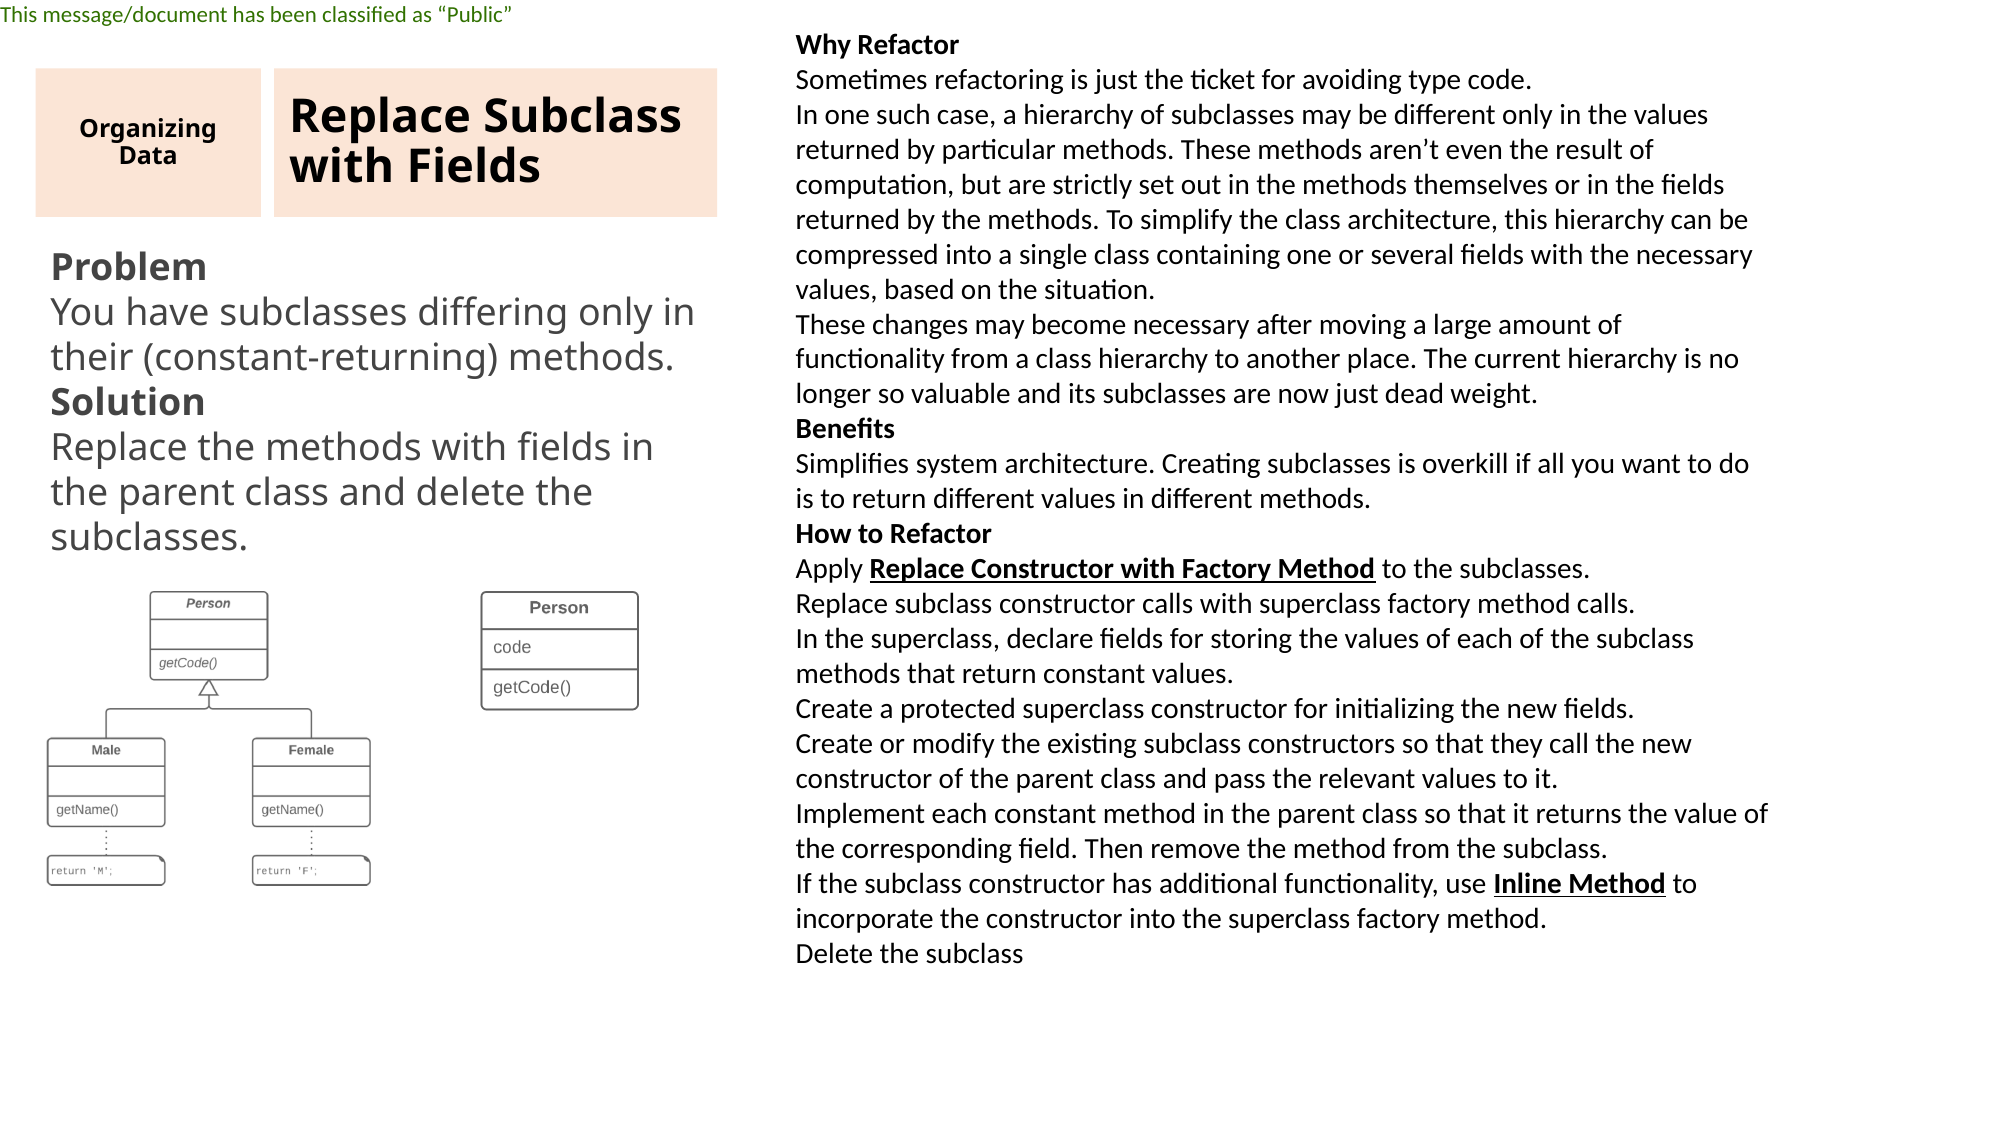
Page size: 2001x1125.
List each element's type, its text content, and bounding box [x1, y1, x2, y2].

picture [35, 577, 671, 922]
text_box Why Refactor Sometimes refactoring is just the ticket for avoiding type code. In one such case, a hierarchy of subclasses may be different only in the values returned by particular methods. These methods aren’t even the result of computation, but are strictly set out in the methods themselves or in the fields returned by the methods. To simplify the class architecture, this hierarchy can be compressed into a single class containing one or several fields with the necessary values, based on the situation. These changes may become necessary after moving a large amount of functionality from a class hierarchy to another place. The current hierarchy is no longer so valuable and its subclasses are now just dead weight. Benefits Simplifies system architecture. Creating subclasses is overkill if all you want to do is to return different values in different methods. How to Refactor Apply Replace Constructor with Factory Method to the subclasses. Replace subclass constructor calls with superclass factory method calls. In the superclass, declare fields for storing the values of each of the subclass methods that return constant values. Create a protected superclass constructor for initializing the new fields. Create or modify the existing subclass constructors so that they call the new constructor of the parent class and pass the relevant values to it. Implement each constant method in the parent class so that it returns the value of the corresponding field. Then remove the method from the subclass. If the subclass constructor has additional functionality, use Inline Method to incorporate the constructor into the superclass factory method. Delete the subclass [780, 17, 1785, 1012]
text_box Organizing Data [35, 68, 261, 217]
text_box Problem You have subclasses differing only in their (constant-returning) methods. Solution Replace the methods with fields in the parent class and delete the subclasses. [35, 235, 718, 566]
text_box Replace Subclass with Fields [274, 68, 718, 217]
